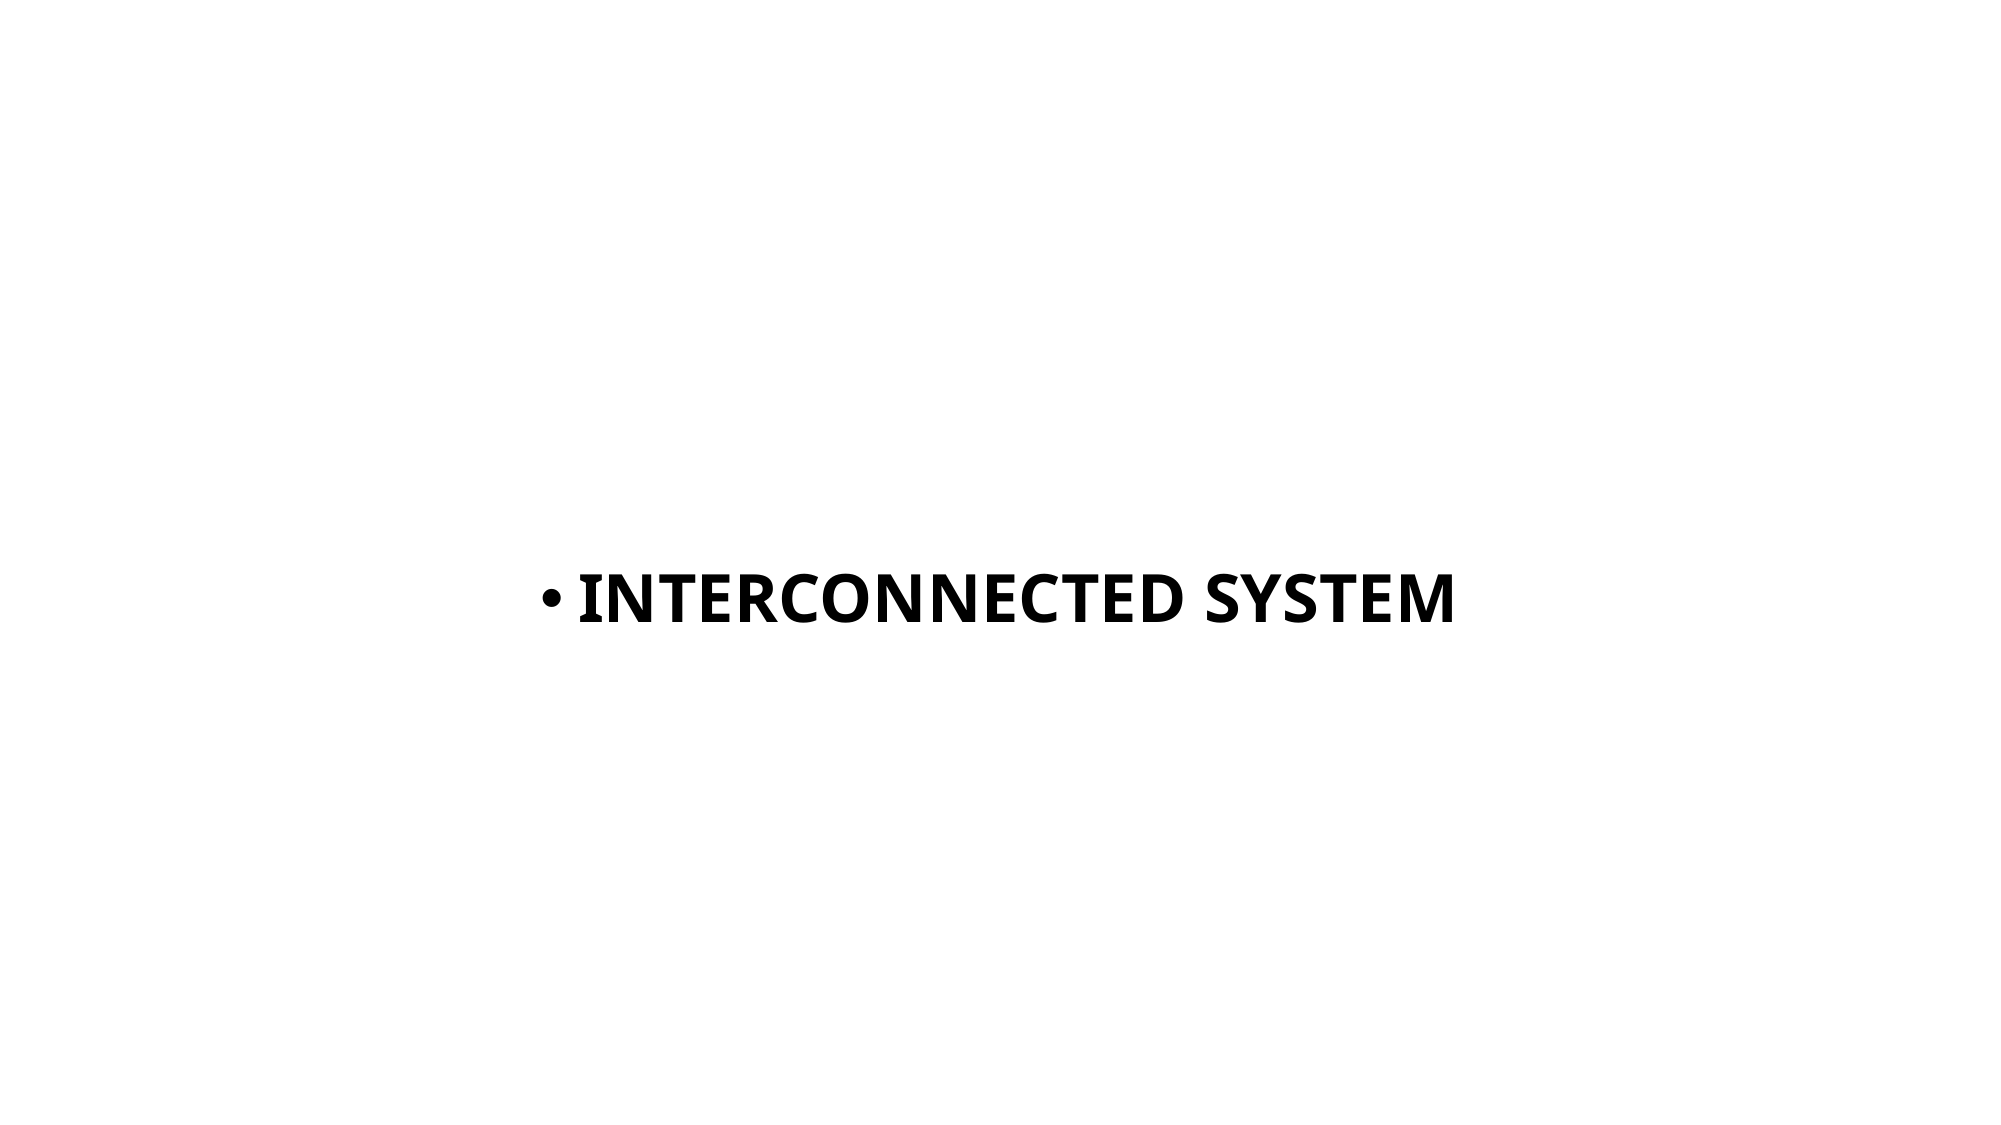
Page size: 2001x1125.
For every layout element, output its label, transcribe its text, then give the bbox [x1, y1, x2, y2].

list INTERCONNECTED SYSTEM [137, 299, 1863, 1014]
